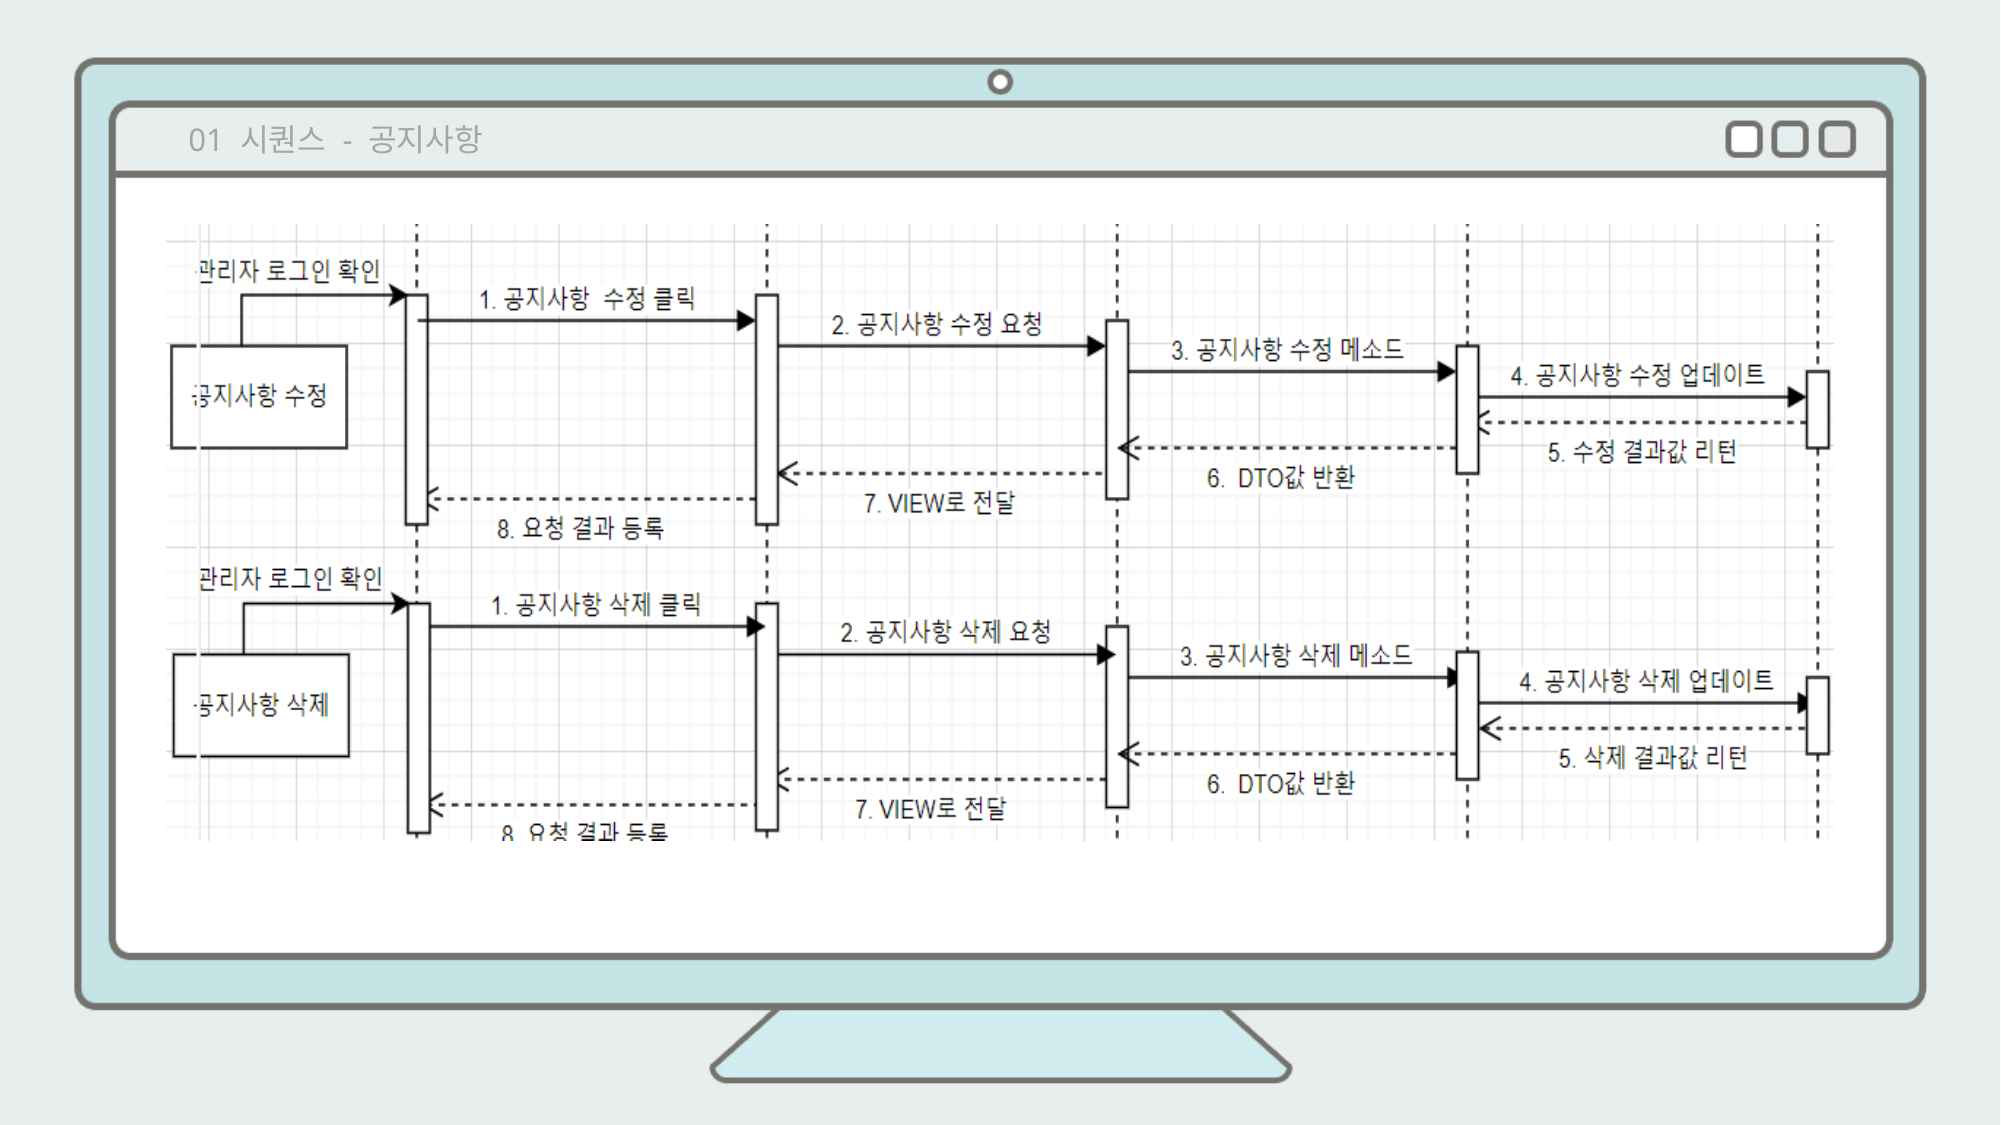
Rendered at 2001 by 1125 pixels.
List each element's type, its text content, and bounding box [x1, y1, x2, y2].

text_box 01 시퀀스 - 공지사항 [162, 112, 510, 166]
picture [0, 0, 2001, 1125]
